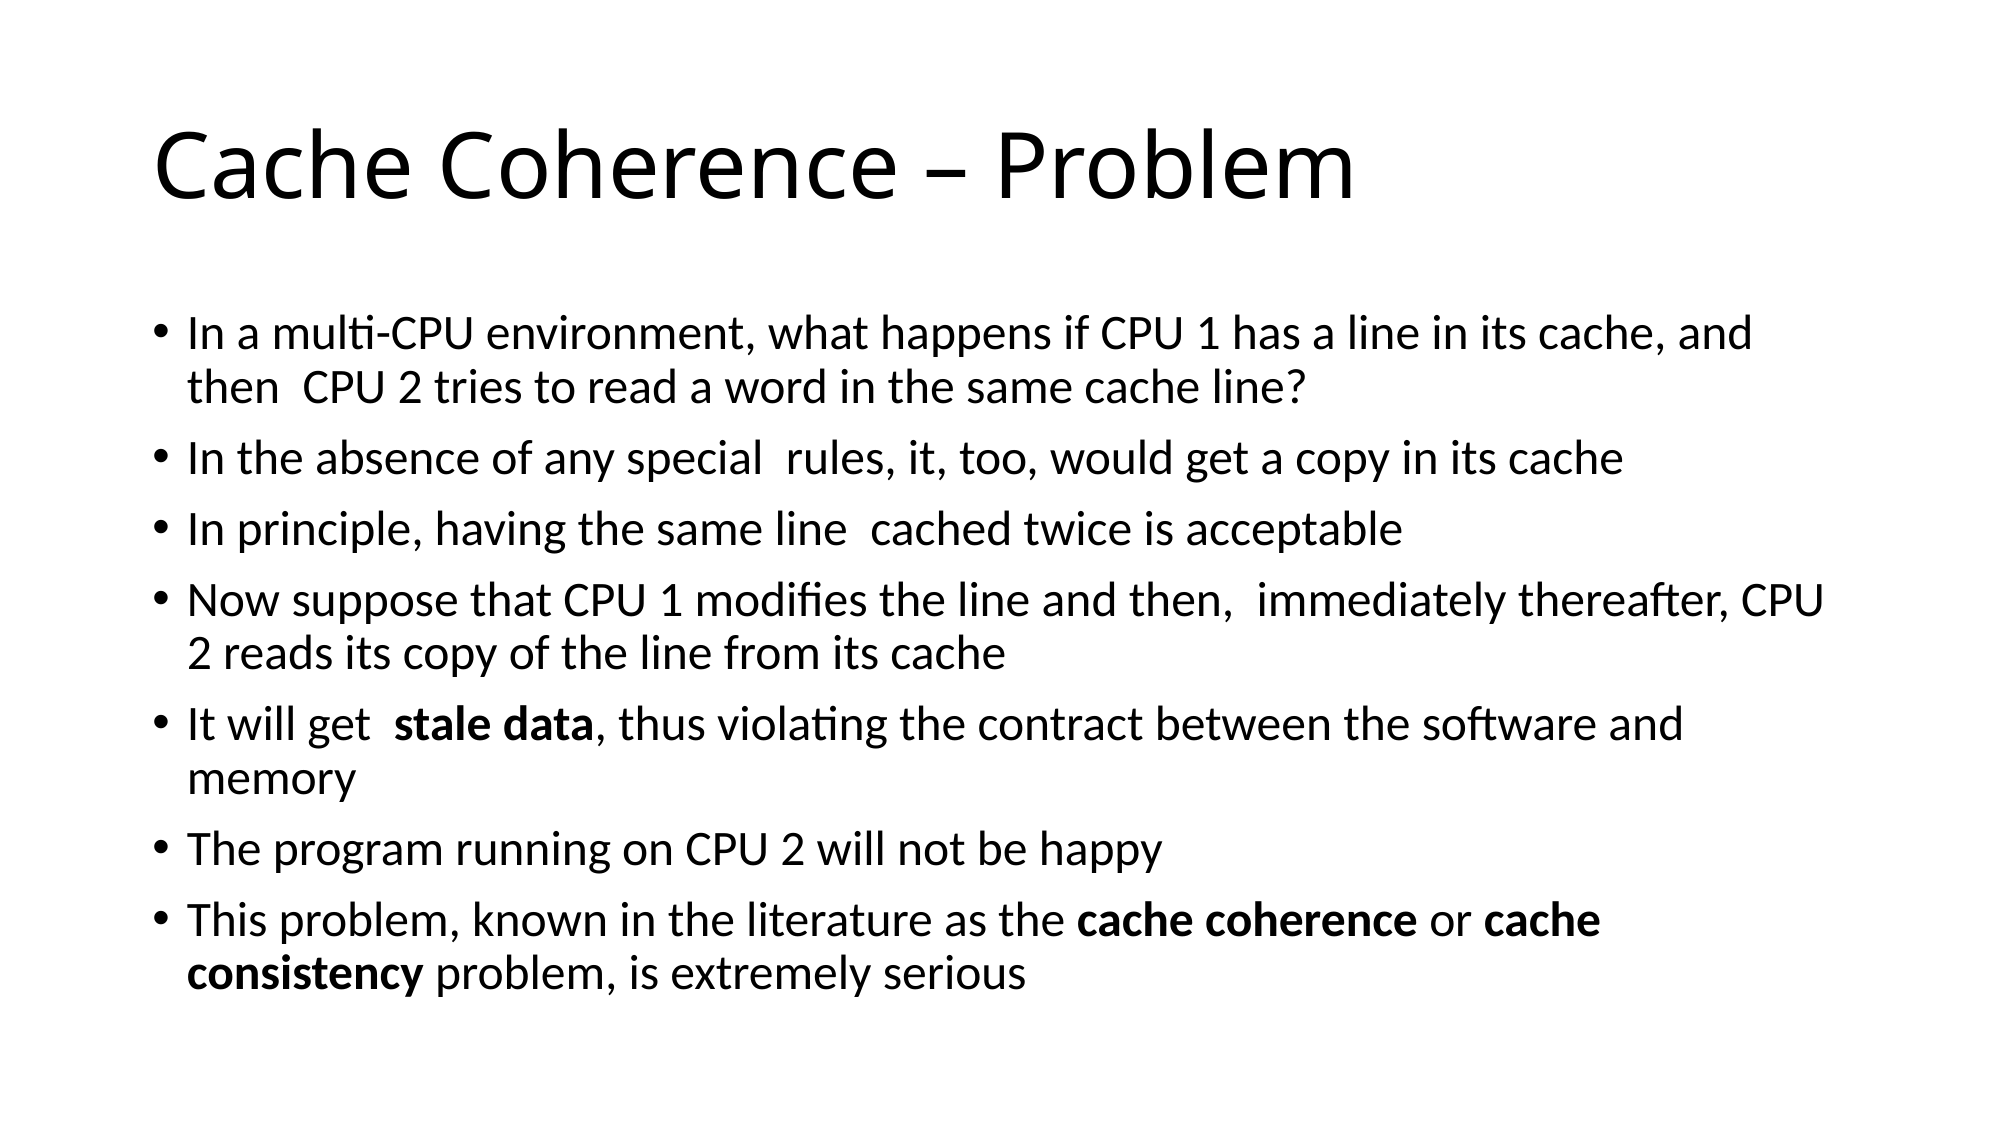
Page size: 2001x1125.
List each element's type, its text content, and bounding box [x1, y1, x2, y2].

list In a multi-CPU environment, what happens if CPU 1 has a line in its cache, and then CPU 2 tries to read a word in the same cache line? In the absence of any special rules, it, too, would get a copy in its cache In principle, having the same line cached twice is acceptable Now suppose that CPU 1 modifies the line and then, immediately thereafter, CPU 2 reads its copy of the line from its cache It will get stale data, thus violating the contract between the software and memory The program running on CPU 2 will not be happy This problem, known in the literature as the cache coherence or cache consistency problem, is extremely serious [137, 299, 1863, 1014]
title Cache Coherence – Problem [137, 59, 1863, 278]
